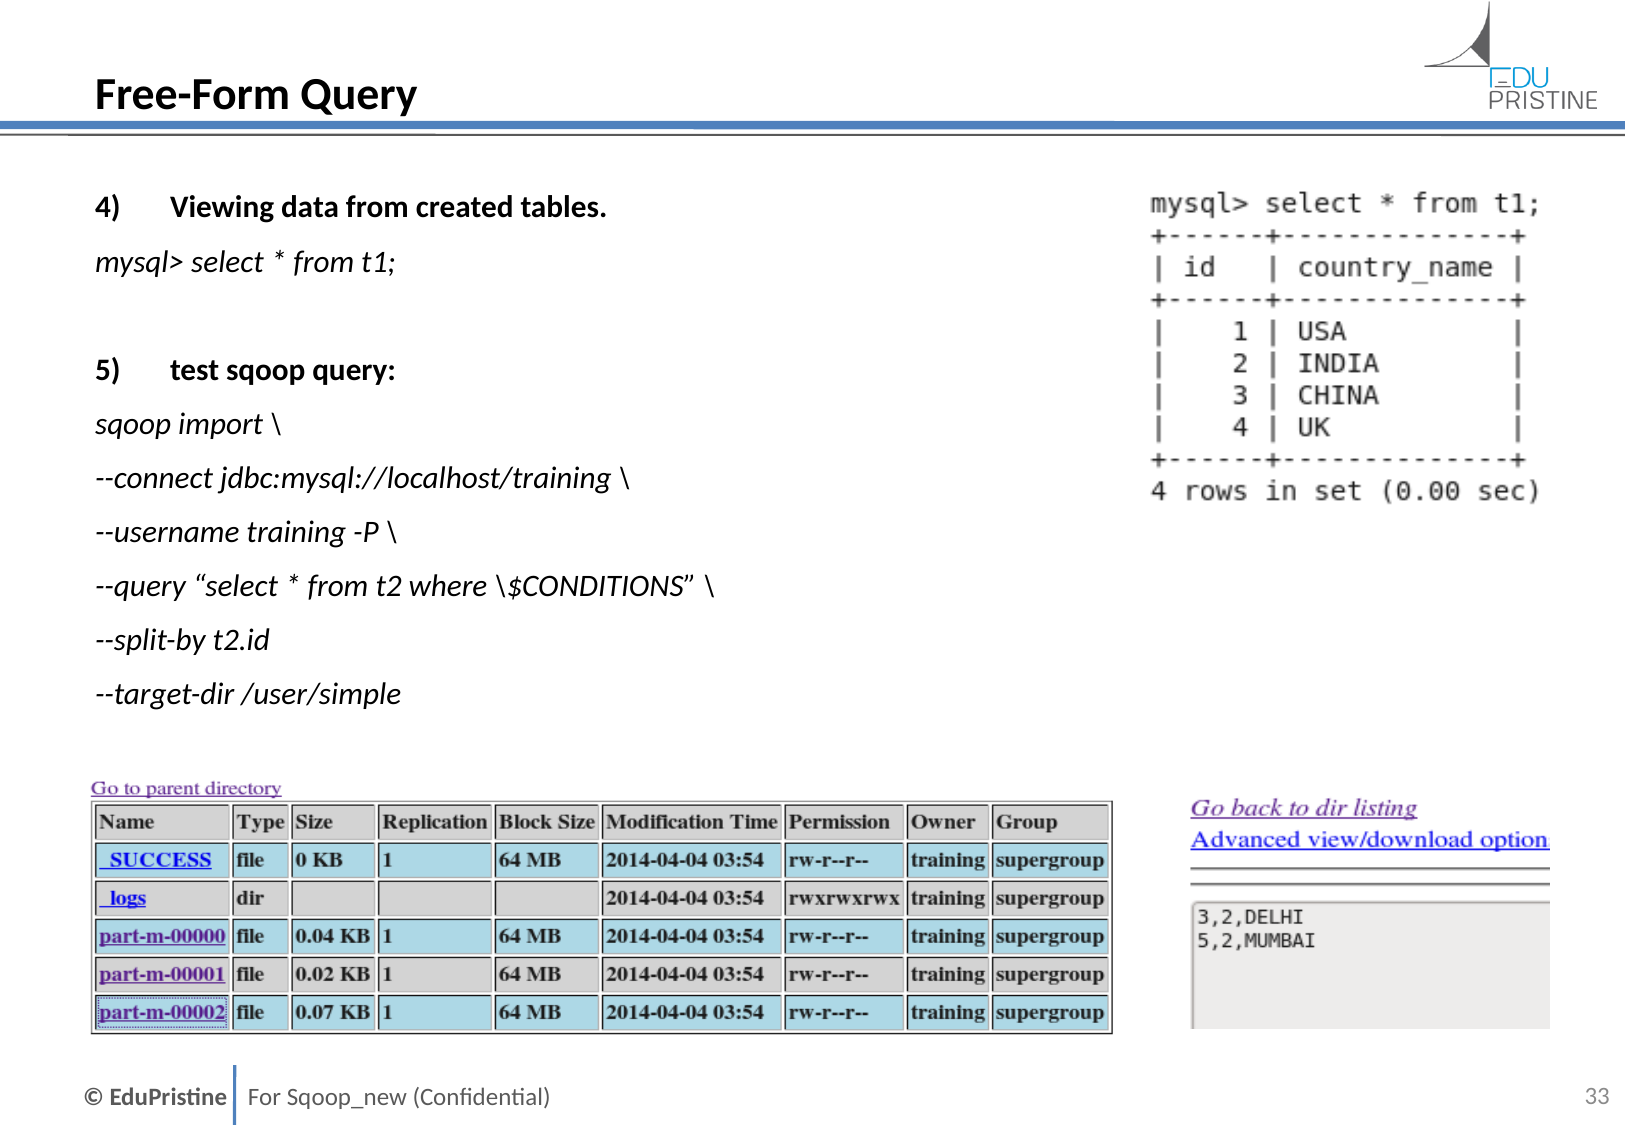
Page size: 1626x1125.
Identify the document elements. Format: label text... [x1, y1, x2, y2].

picture [87, 777, 1551, 1061]
slide_number 32 [1543, 1065, 1625, 1125]
list Viewing data from created tables. mysql> select * from t1; test sqoop query: sqoop import \ --connect jdbc:mysql://localhost/training \ --username training -P \ --query “select * from t2 where \$CONDITIONS” \ --split-by t2.id --target-dir /user/simple [87, 179, 1550, 793]
title Free-Form Query [87, 10, 1416, 126]
picture [1149, 178, 1551, 526]
picture [1424, 1, 1597, 109]
